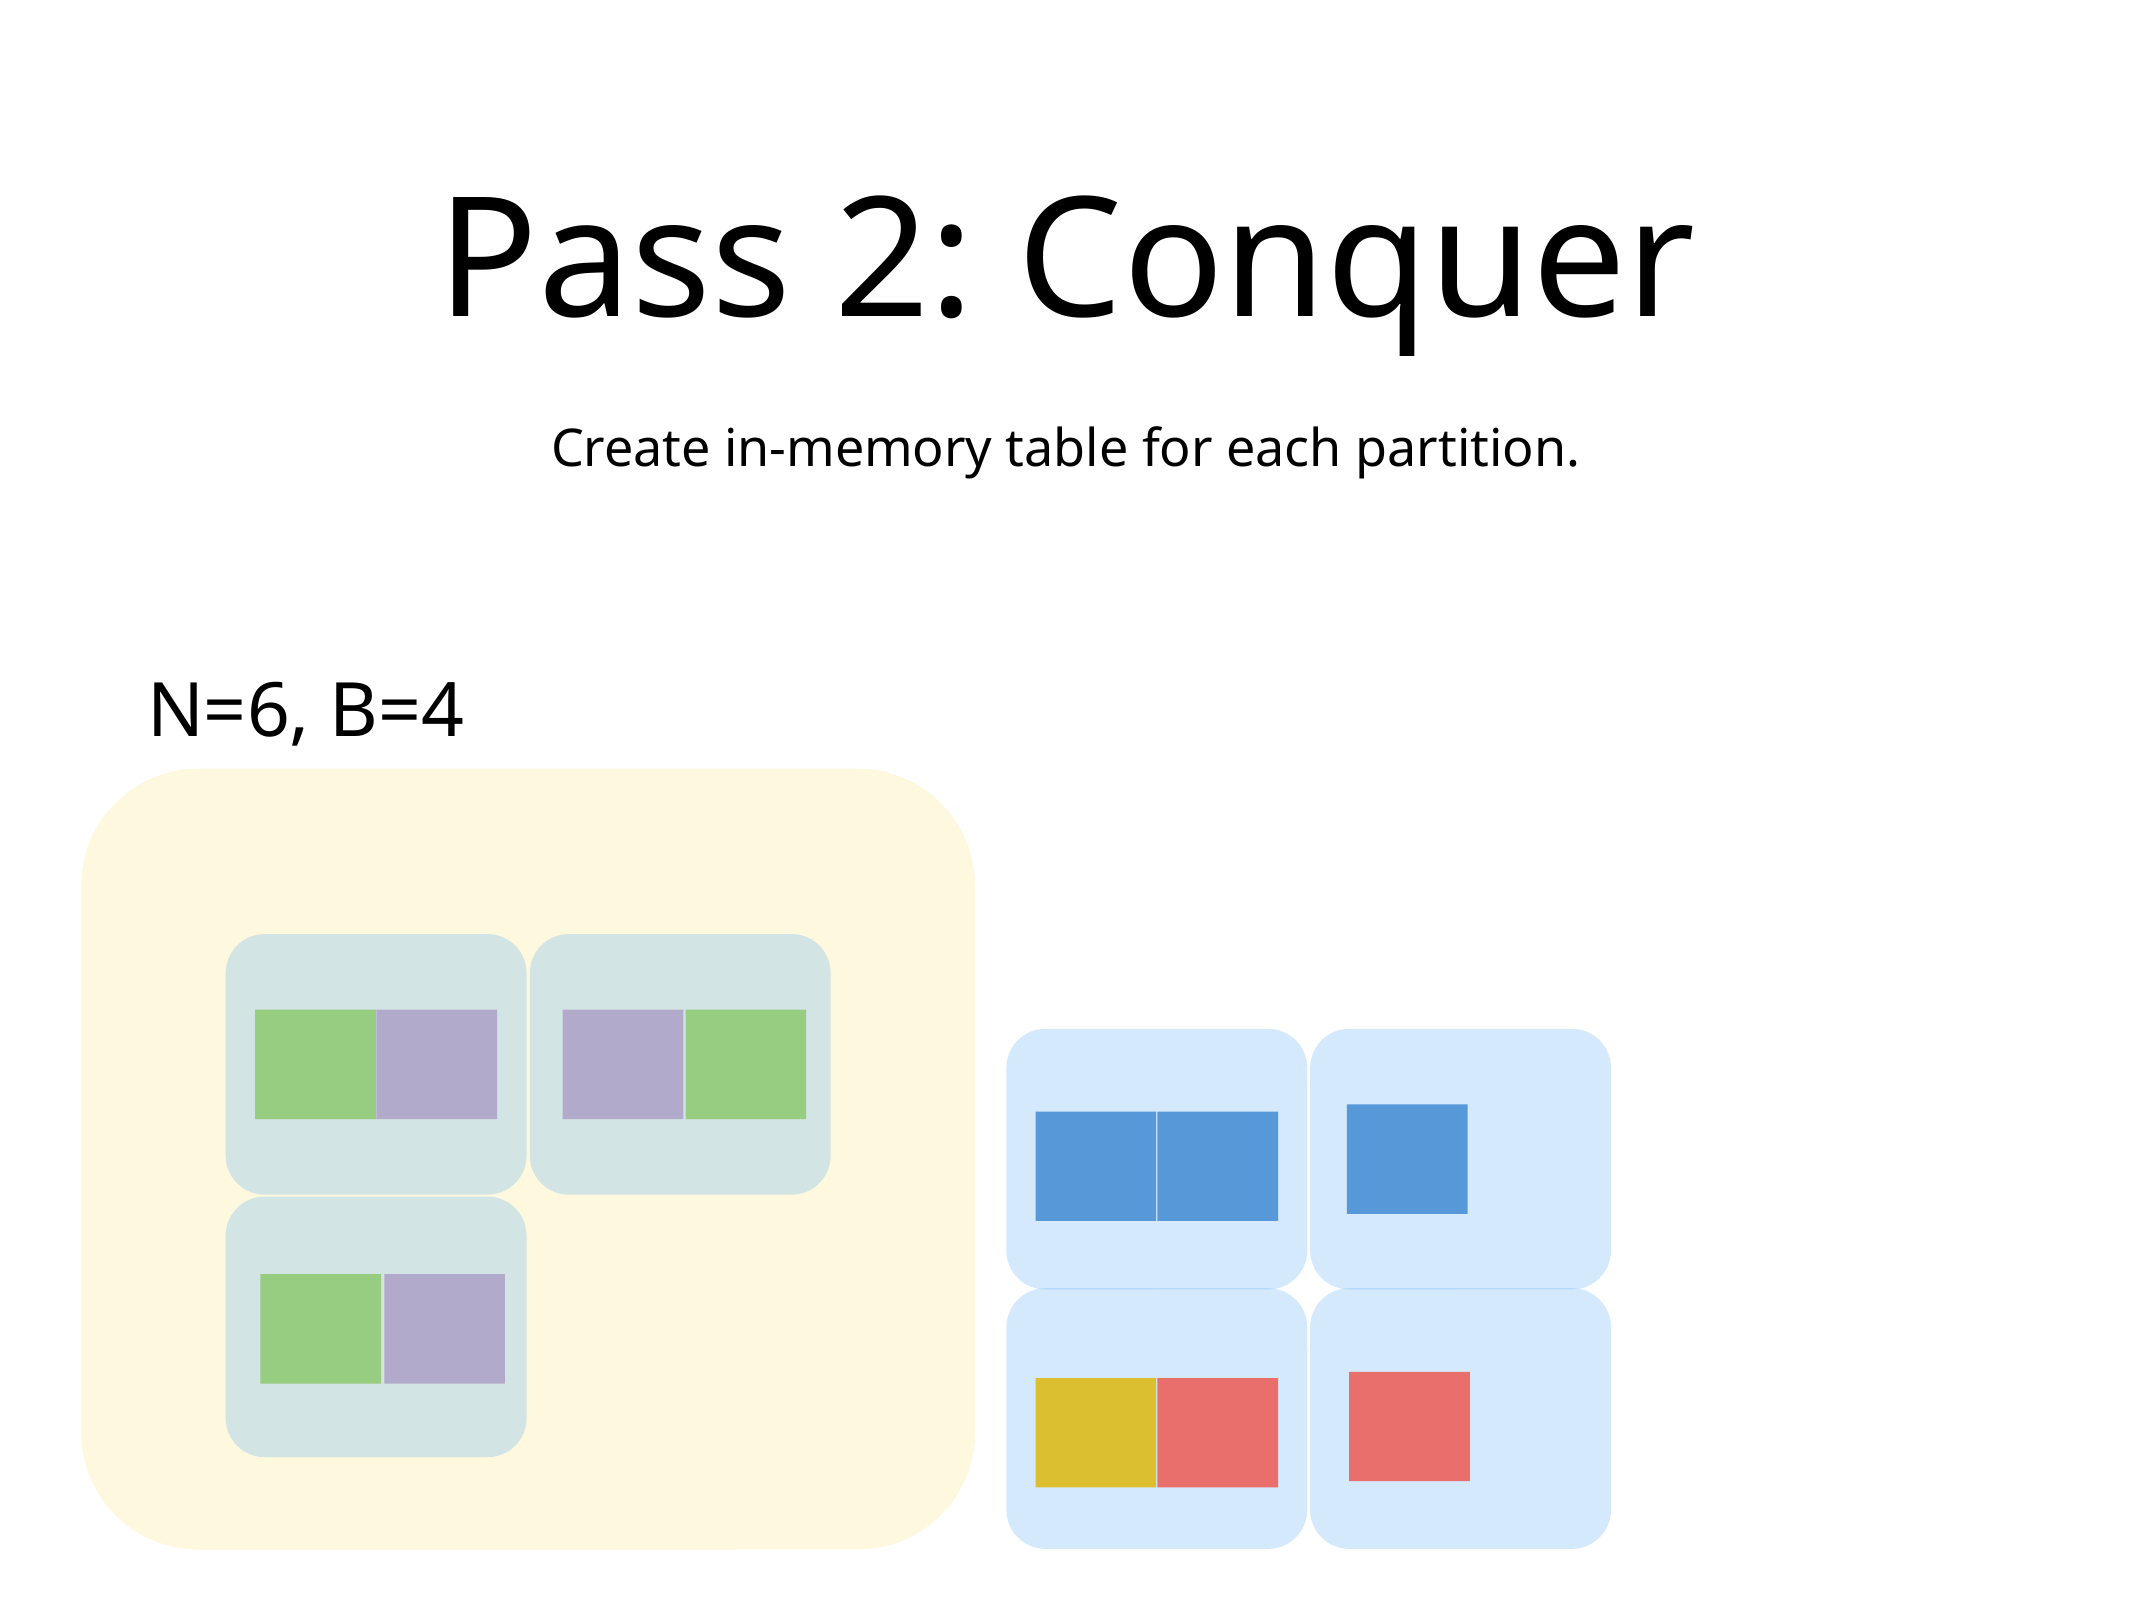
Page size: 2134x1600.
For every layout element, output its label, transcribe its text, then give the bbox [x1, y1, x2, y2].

title Pass 2: Conquer [155, 72, 1978, 428]
text_box [260, 1274, 382, 1384]
text_box [1006, 1289, 1308, 1549]
text_box [1157, 1111, 1279, 1221]
text_box [1349, 1371, 1470, 1482]
text_box [255, 1009, 376, 1120]
text_box N=6, B=4 [138, 653, 473, 760]
text_box [1035, 1378, 1157, 1488]
text_box Create in-memory table for each partition. [427, 405, 1705, 548]
text_box [376, 1009, 498, 1120]
text_box [1310, 1028, 1612, 1289]
text_box [1035, 1111, 1157, 1221]
text_box [384, 1274, 505, 1384]
text_box [1346, 1104, 1468, 1214]
text_box [685, 1009, 807, 1120]
text_box [81, 768, 976, 1550]
text_box [562, 1009, 684, 1120]
text_box [529, 934, 831, 1195]
text_box [1006, 1028, 1308, 1290]
text_box [225, 1196, 527, 1458]
text_box [1310, 1288, 1612, 1549]
text_box [1157, 1378, 1279, 1488]
text_box [225, 934, 527, 1195]
